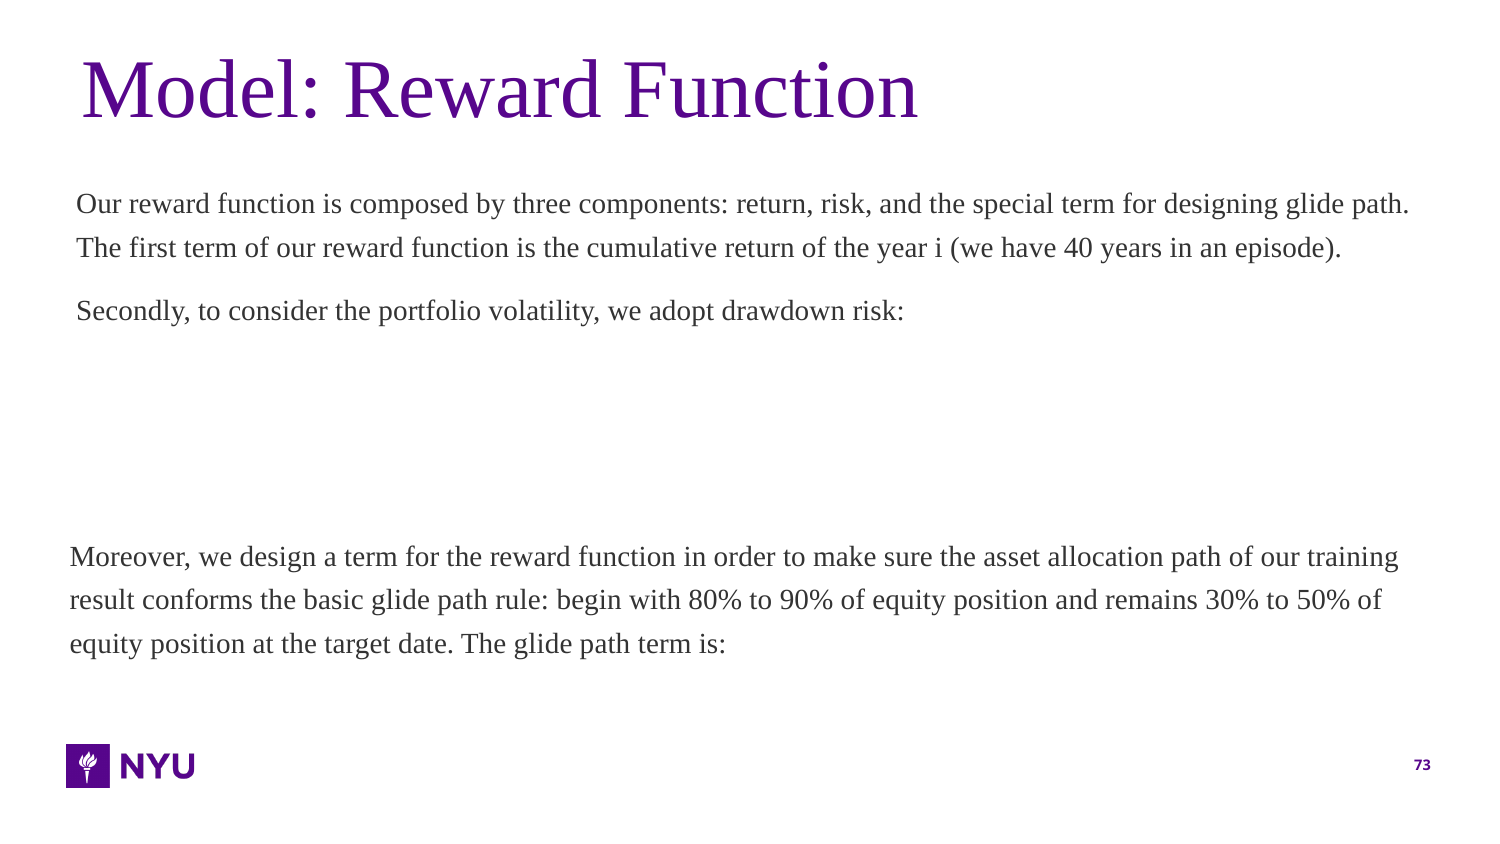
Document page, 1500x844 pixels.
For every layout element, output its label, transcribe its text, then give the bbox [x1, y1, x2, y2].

picture [66, 744, 195, 788]
title Model: Reward Function [66, 34, 1392, 161]
